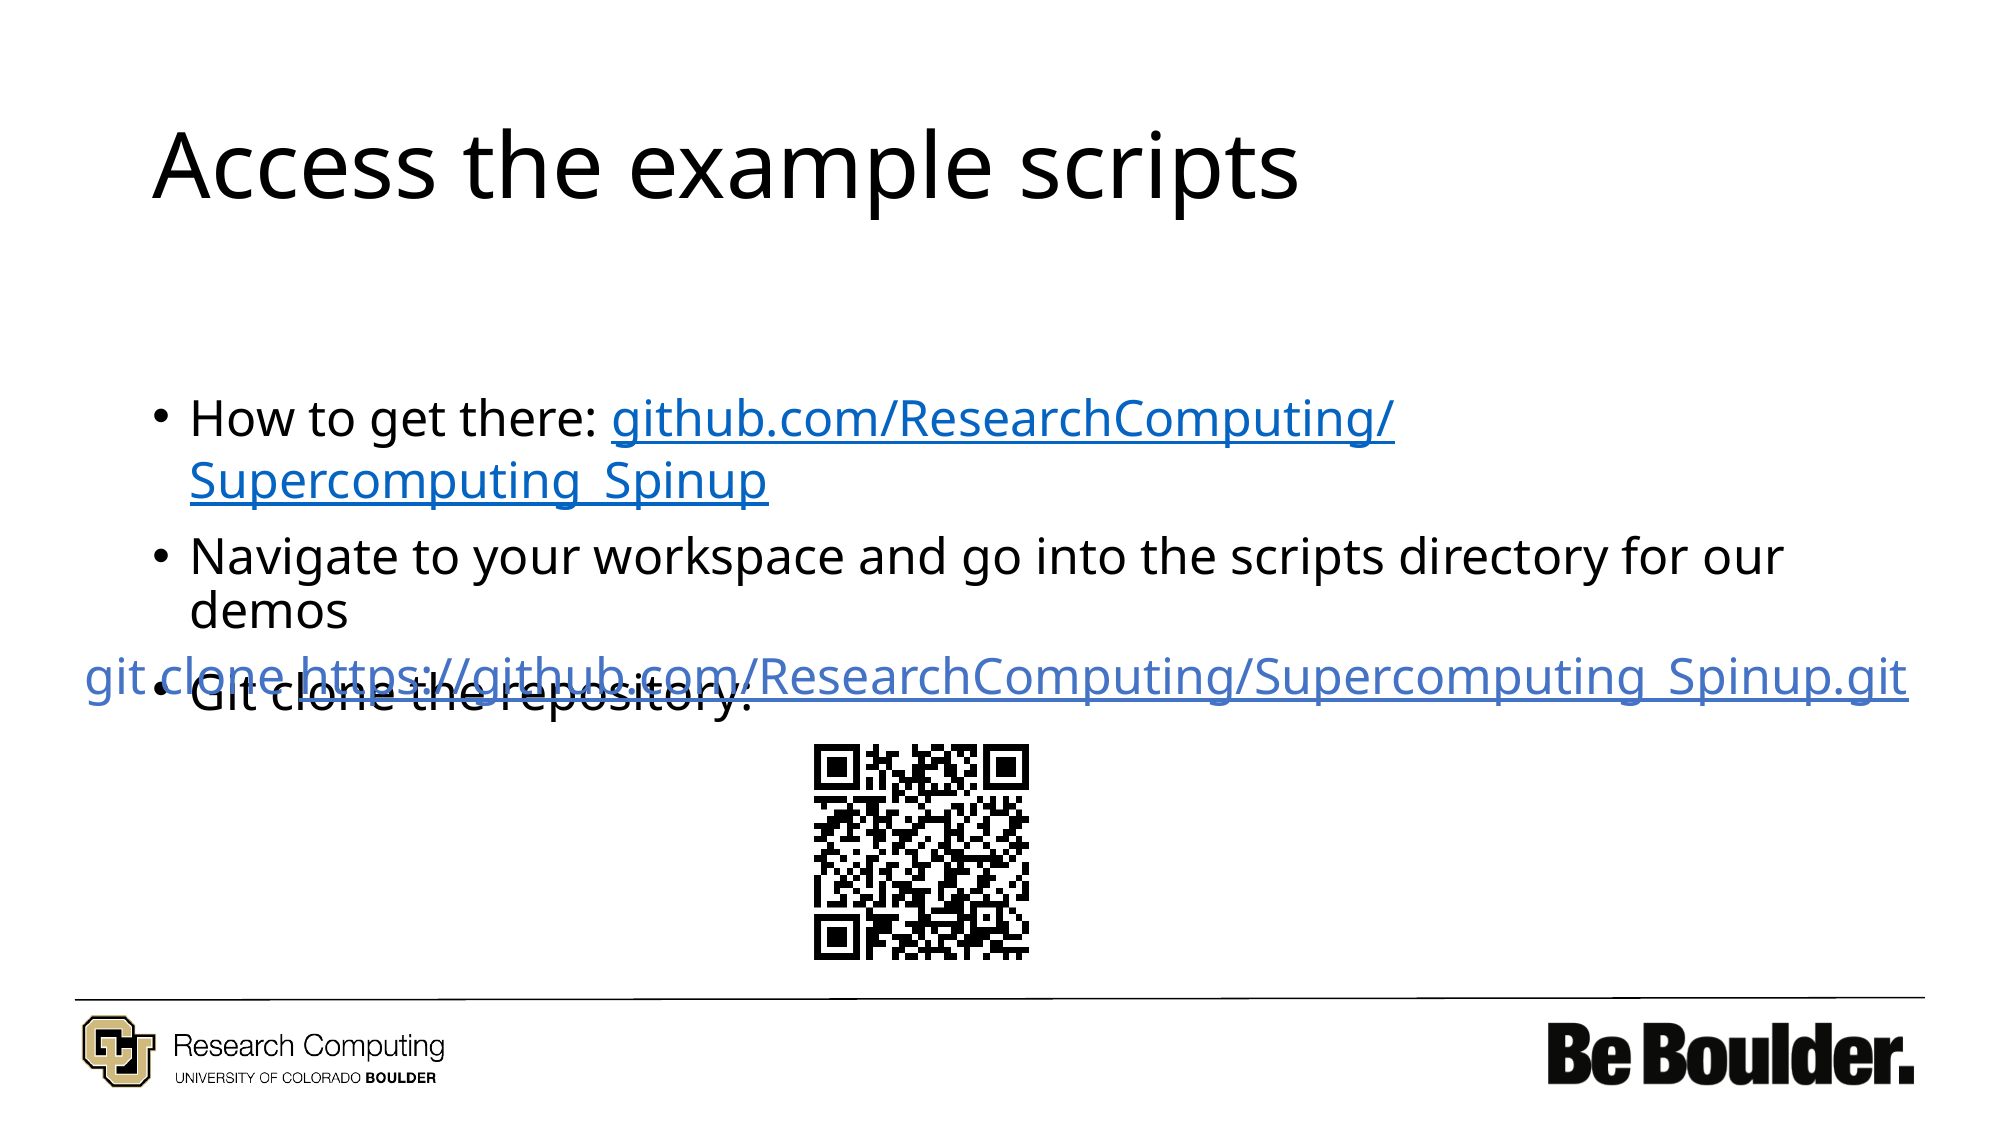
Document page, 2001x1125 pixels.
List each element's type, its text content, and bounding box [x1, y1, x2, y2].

picture [781, 711, 1062, 992]
list How to get there: github.com/ResearchComputing/Supercomputing_Spinup Navigate to your workspace and go into the scripts directory for our demos Git clone the repository: [137, 299, 1958, 983]
text_box git clone https://github.com/ResearchComputing/Supercomputing_Spinup.git [57, 636, 1937, 818]
picture [1524, 1015, 1938, 1088]
title Access the example scripts [137, 59, 1863, 278]
picture [81, 1015, 444, 1088]
